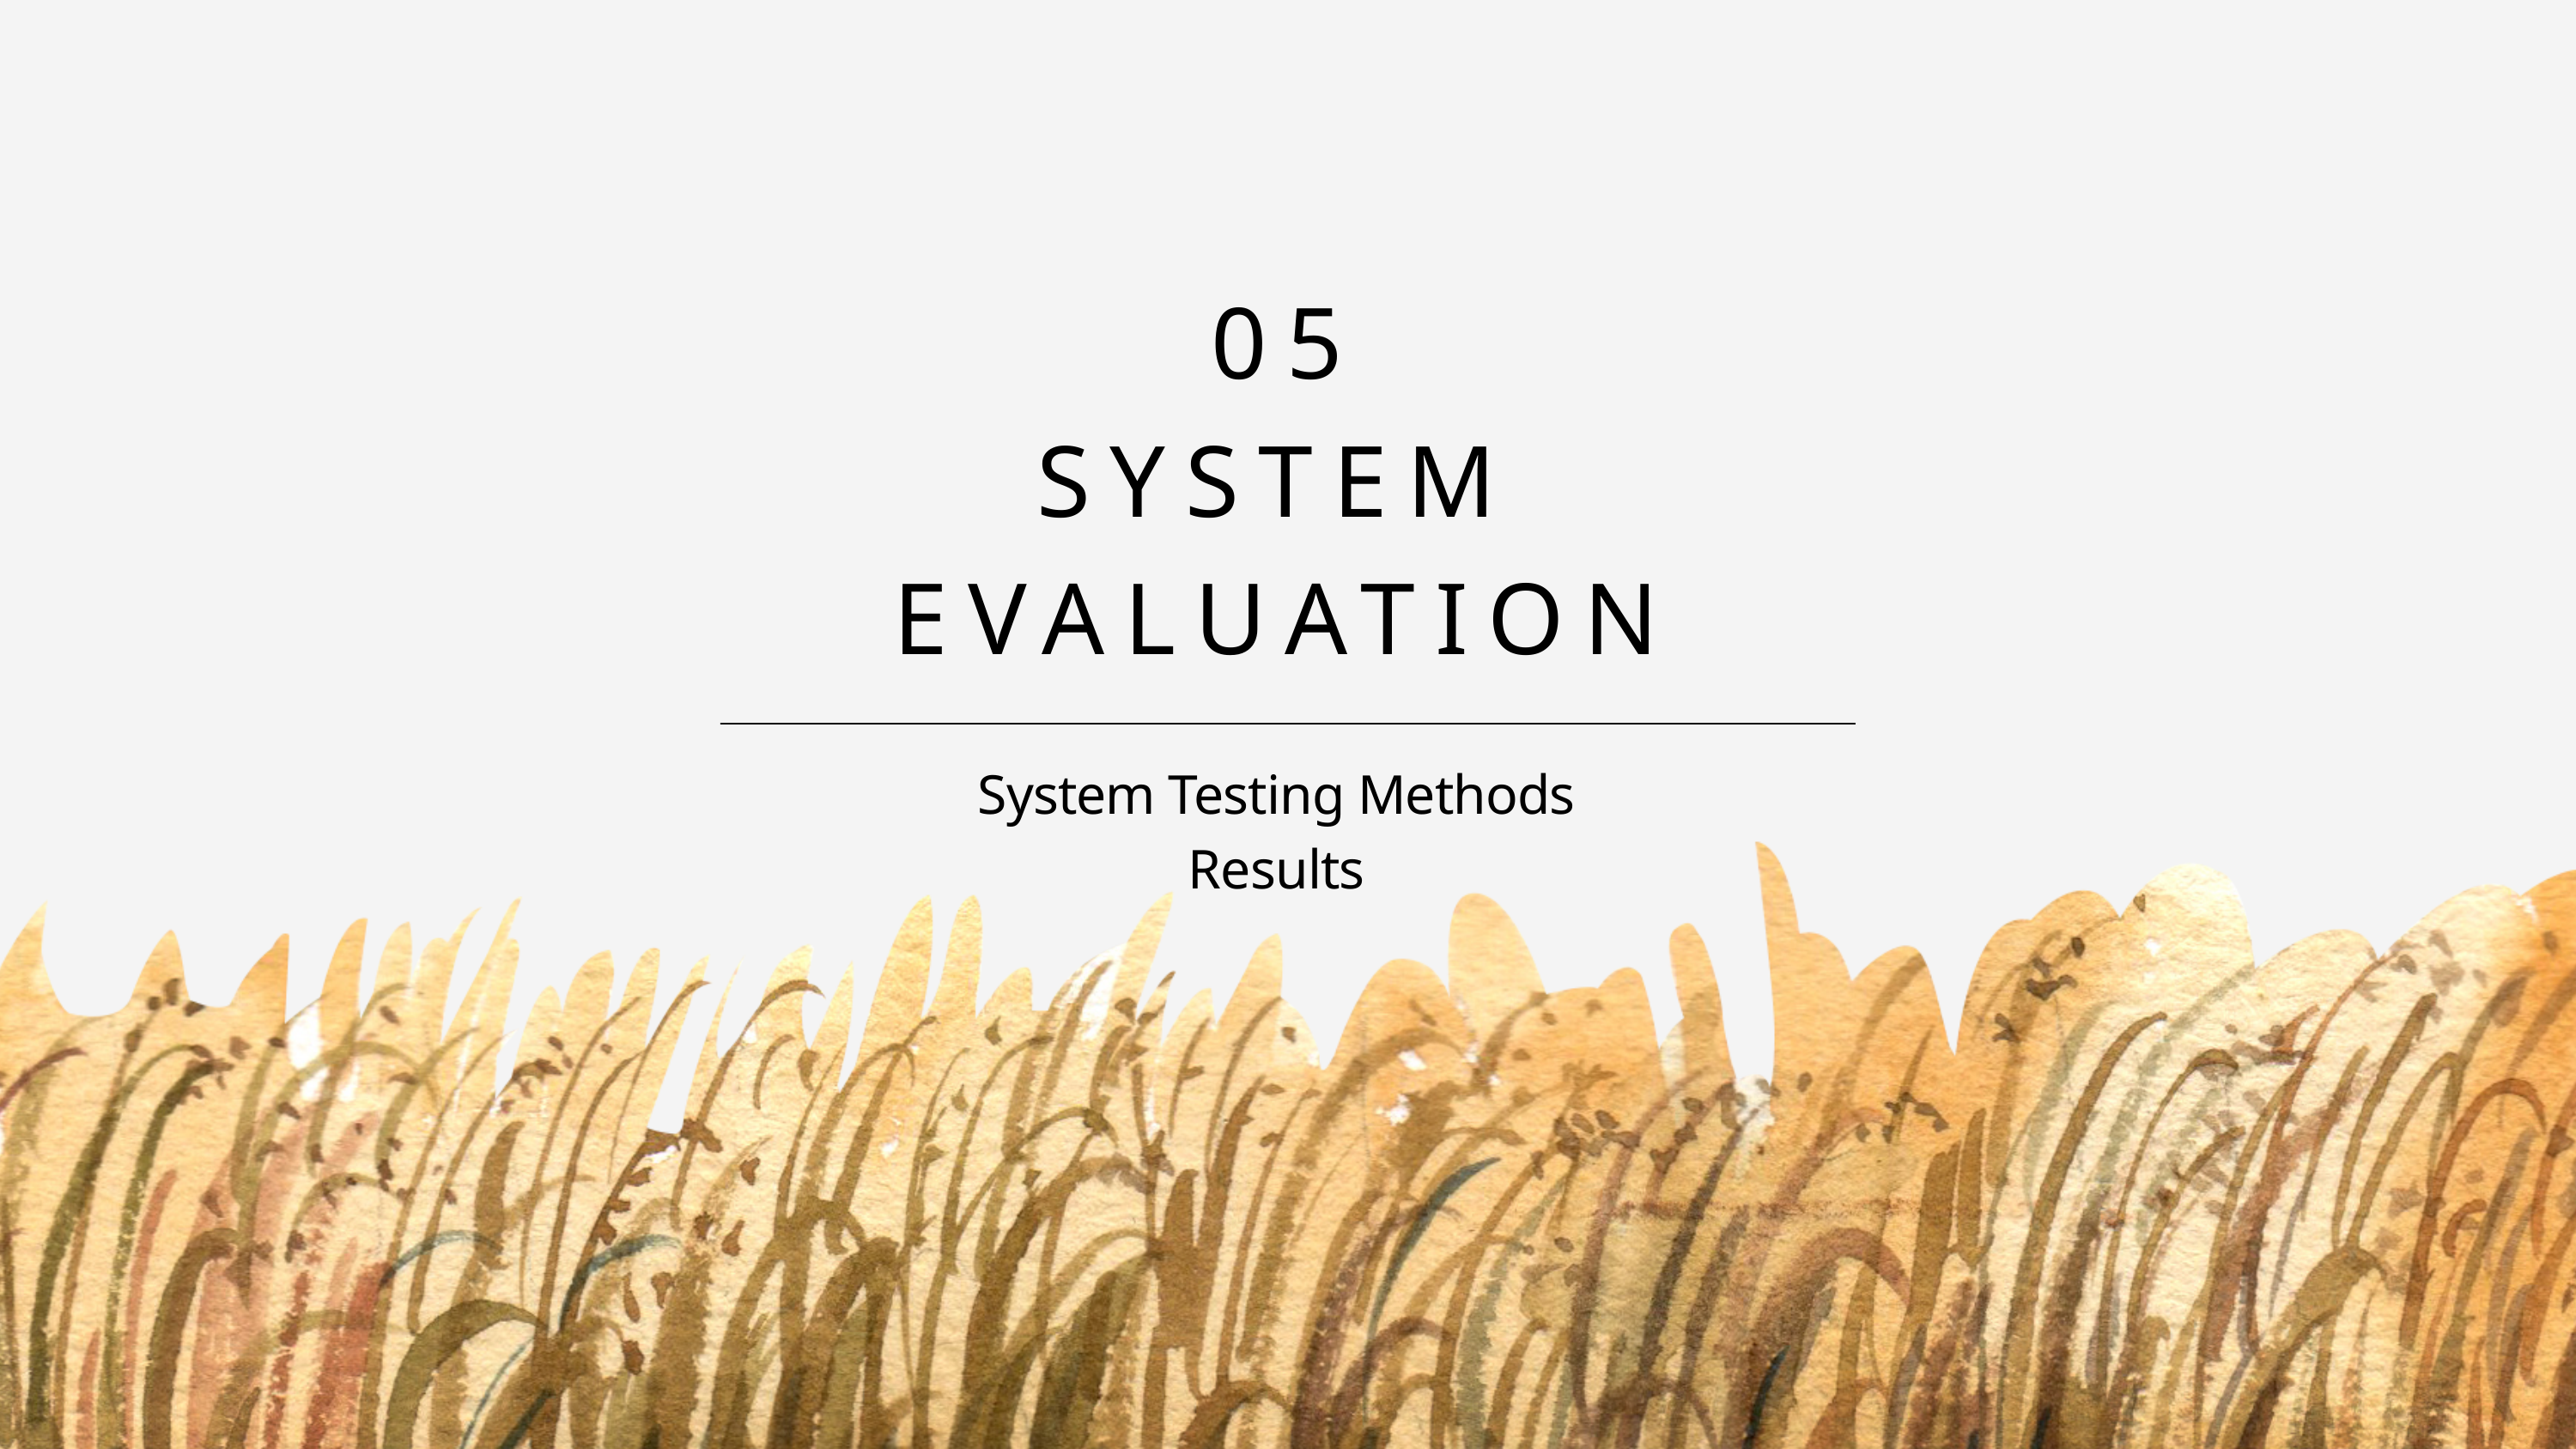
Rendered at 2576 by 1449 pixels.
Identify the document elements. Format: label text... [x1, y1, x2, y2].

picture [0, 820, 2576, 1449]
text_box 05 SYSTEM EVALUATION [708, 261, 1844, 675]
text_box System Testing Methods Results [901, 749, 1653, 817]
